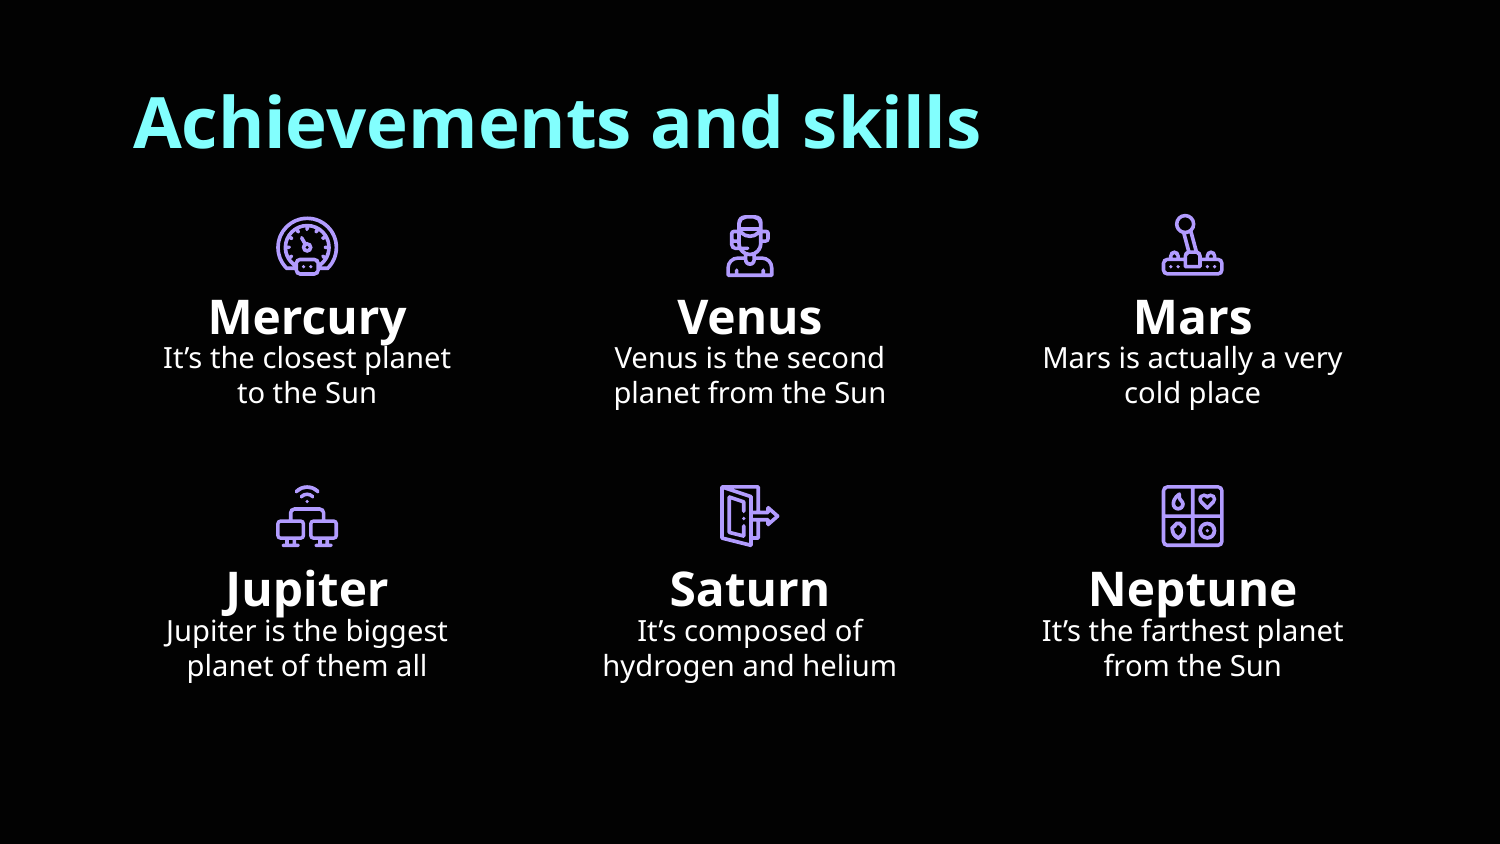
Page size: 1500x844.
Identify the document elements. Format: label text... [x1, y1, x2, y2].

title Mars [1022, 293, 1363, 334]
title Achievements and skills [118, 72, 1382, 167]
title Mercury [137, 293, 478, 334]
subtitle Venus is the second planet from the Sun [579, 334, 920, 415]
subtitle Jupiter is the biggest planet of them all [137, 607, 478, 687]
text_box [275, 484, 339, 548]
title Venus [579, 293, 920, 334]
text_box [726, 215, 774, 278]
subtitle It’s the farthest planet from the Sun [1022, 607, 1363, 687]
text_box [1161, 484, 1224, 548]
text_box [1161, 213, 1224, 276]
title Jupiter [137, 566, 478, 607]
subtitle It’s composed of hydrogen and helium [579, 607, 920, 687]
subtitle It’s the closest planet to the Sun [137, 334, 478, 415]
subtitle Mars is actually a very cold place [1022, 334, 1363, 415]
title Neptune [1022, 566, 1363, 607]
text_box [719, 484, 780, 548]
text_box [275, 216, 339, 277]
title Saturn [579, 566, 920, 607]
